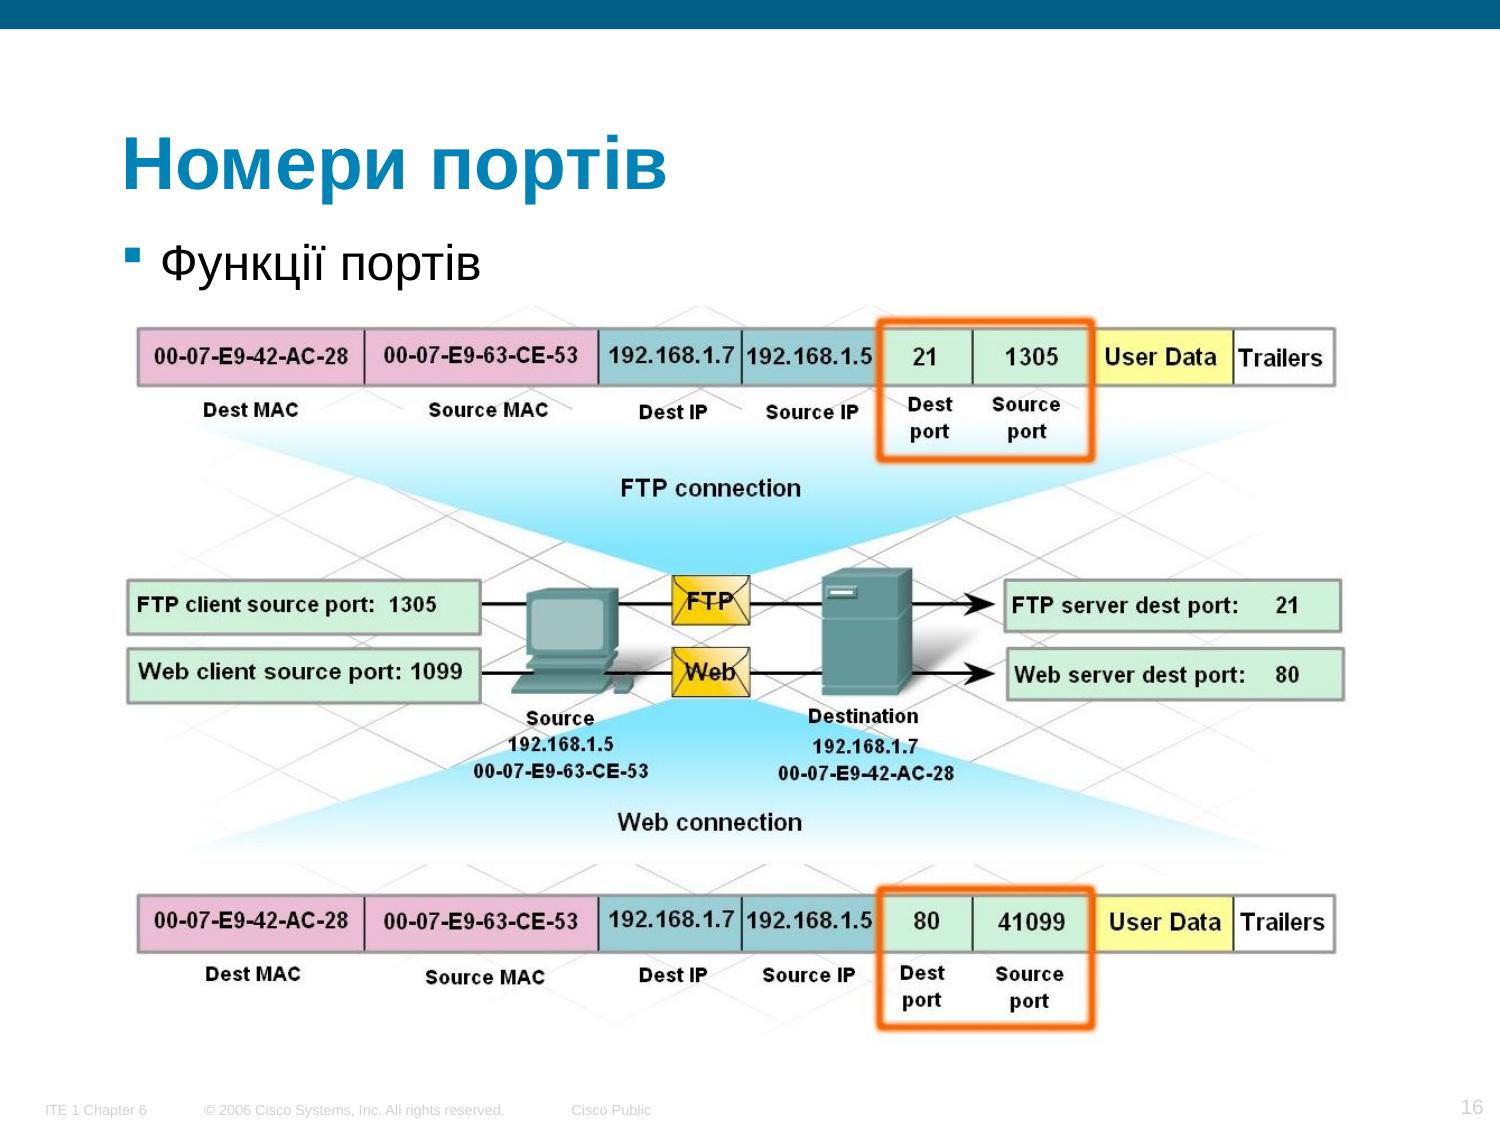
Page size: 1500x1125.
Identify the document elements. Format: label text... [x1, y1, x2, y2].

title Номери портів [107, 75, 1444, 213]
list Функції портів [107, 228, 1411, 1062]
picture [119, 306, 1348, 1045]
